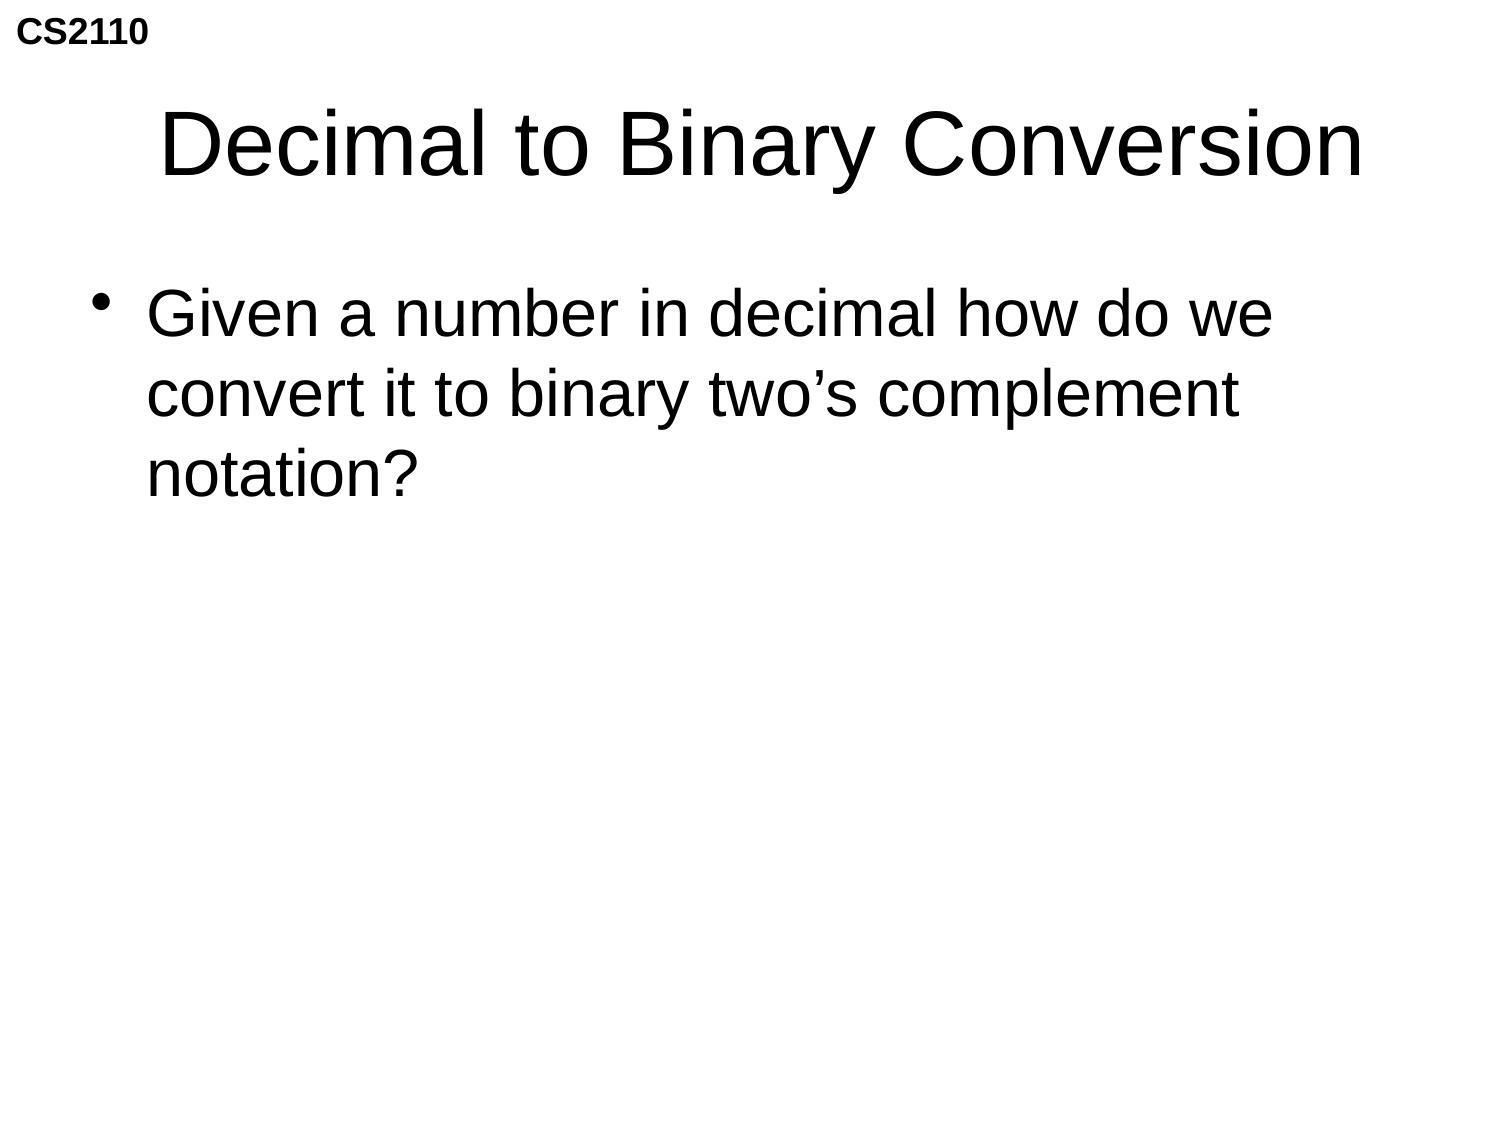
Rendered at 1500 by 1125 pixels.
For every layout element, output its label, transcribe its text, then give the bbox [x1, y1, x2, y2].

title Decimal to Binary Conversion [75, 45, 1425, 233]
list Given a number in decimal how do we convert it to binary two’s complement notation? [75, 262, 1425, 1100]
